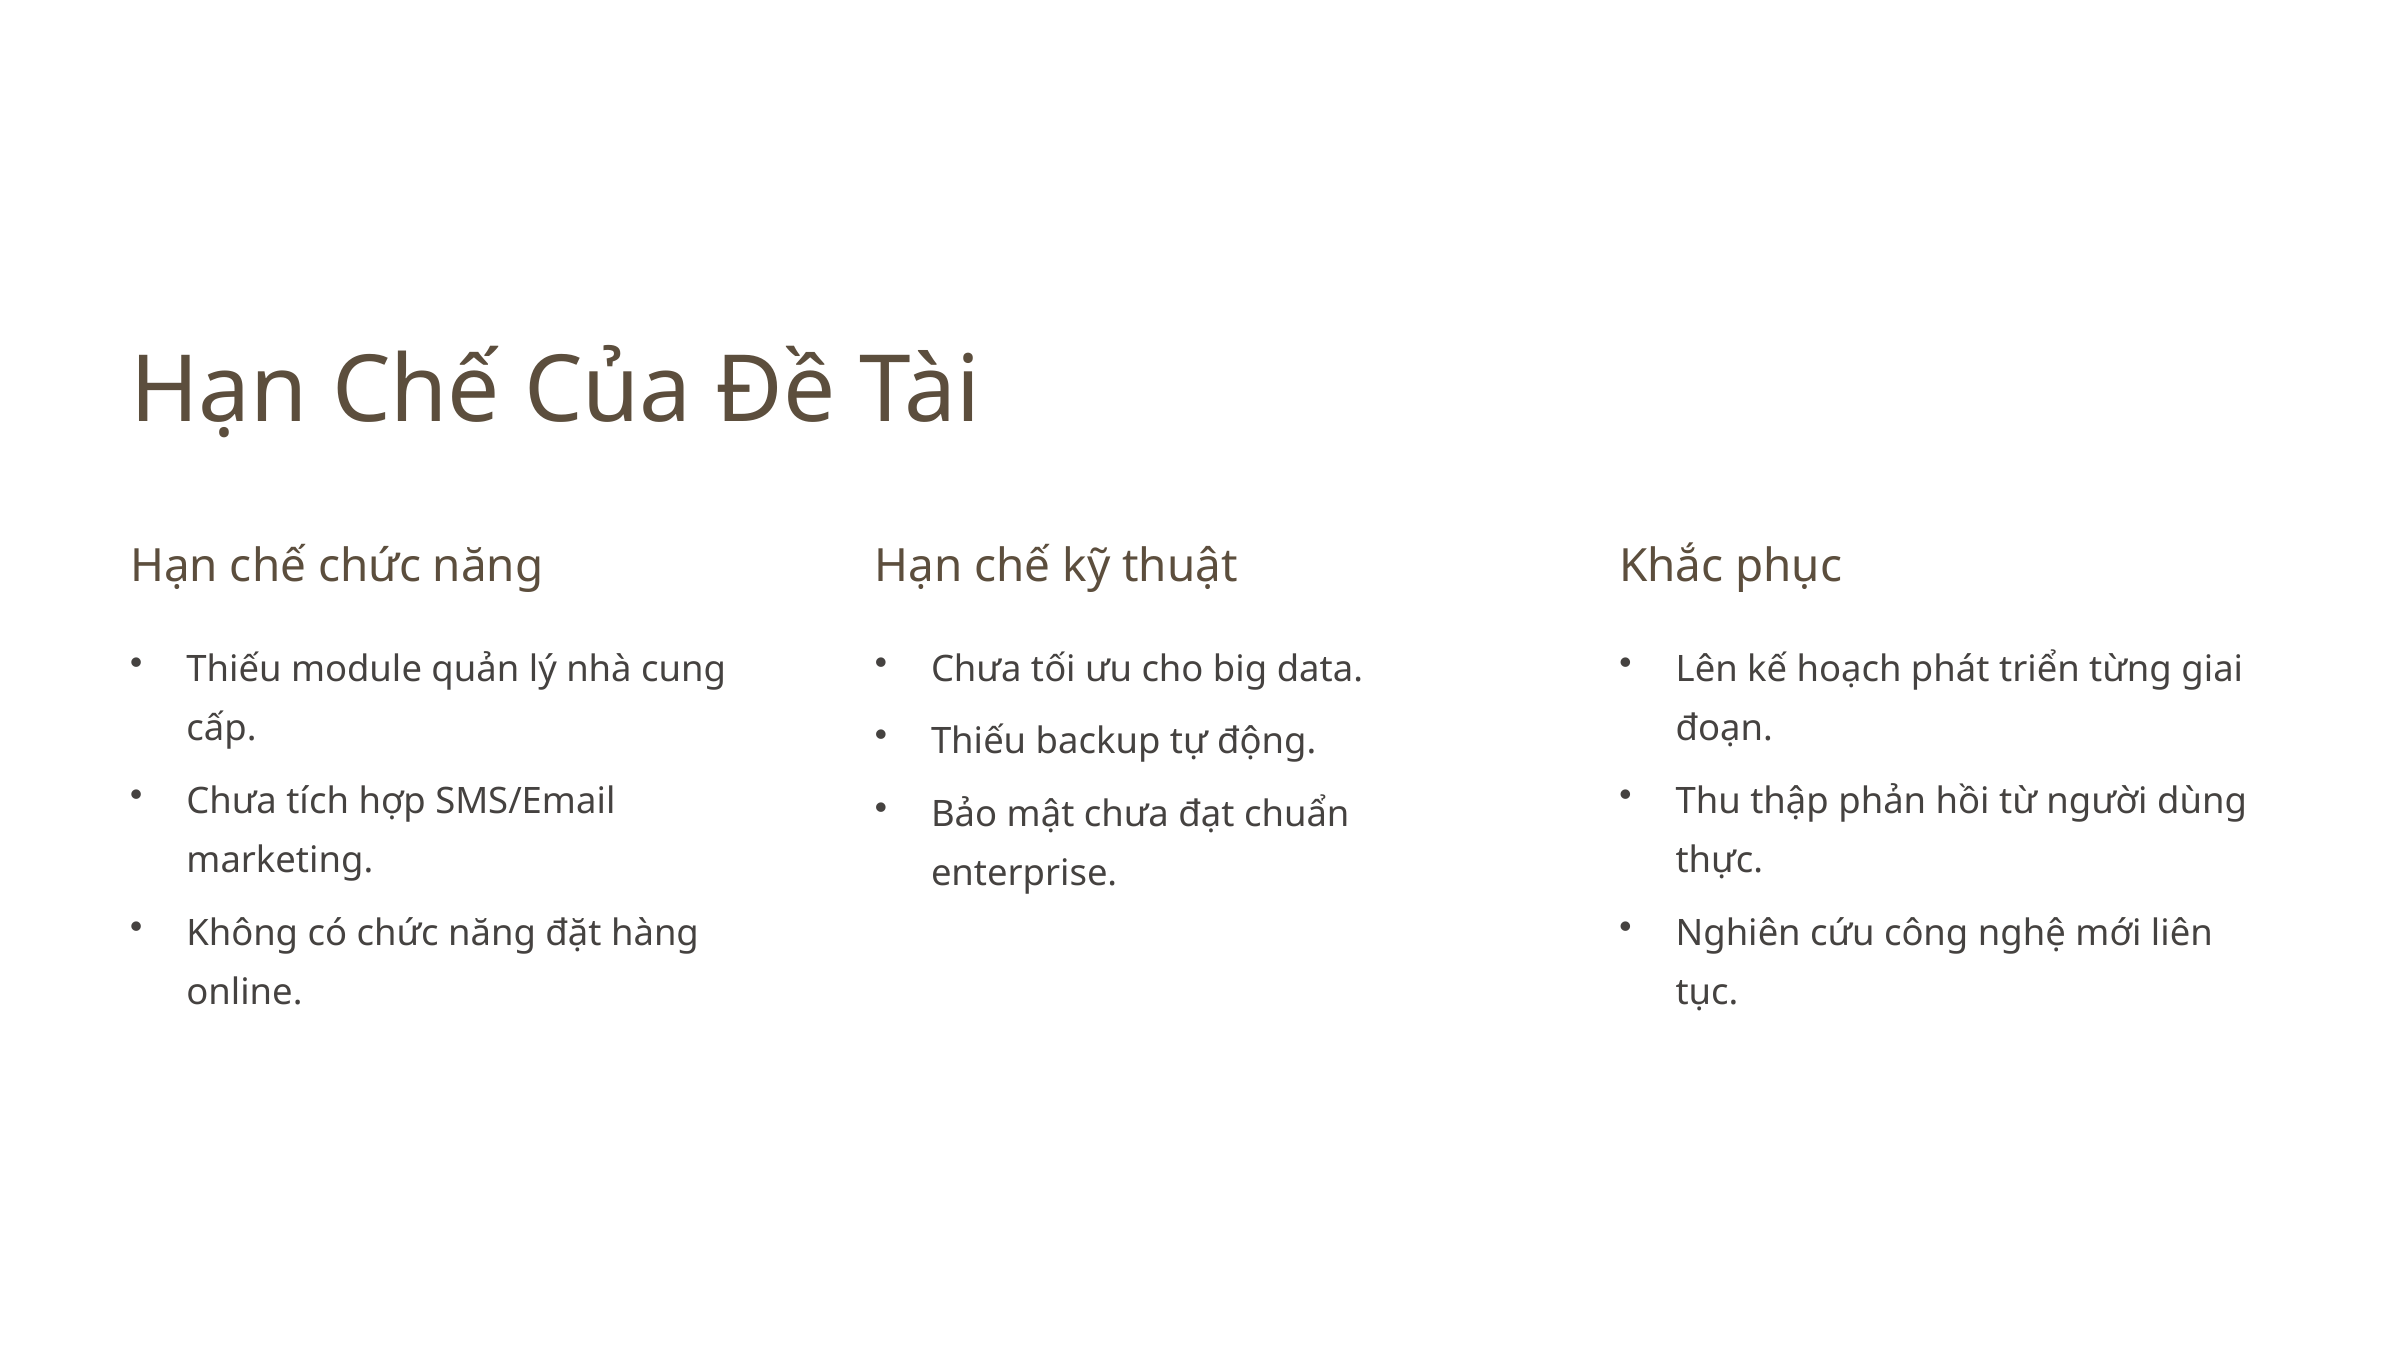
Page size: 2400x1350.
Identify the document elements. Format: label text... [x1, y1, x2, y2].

text_box Thiếu module quản lý nhà cung cấp. [130, 629, 783, 749]
text_box Nghiên cứu công nghệ mới liên tục. [1619, 893, 2272, 1013]
text_box Hạn chế kỹ thuật [874, 533, 1340, 592]
text_box Thiếu backup tự động. [874, 701, 1528, 762]
text_box Chưa tối ưu cho big data. [874, 629, 1528, 689]
text_box Không có chức năng đặt hàng online. [130, 893, 783, 1013]
text_box Khắc phục [1619, 533, 2085, 592]
text_box Lên kế hoạch phát triển từng giai đoạn. [1619, 629, 2272, 749]
text_box Thu thập phản hồi từ người dùng thực. [1619, 761, 2272, 881]
text_box Hạn chế chức năng [130, 533, 596, 592]
text_box Bảo mật chưa đạt chuẩn enterprise. [874, 774, 1528, 894]
text_box Chưa tích hợp SMS/Email marketing. [130, 761, 783, 881]
text_box Hạn Chế Của Đề Tài [130, 324, 1094, 441]
